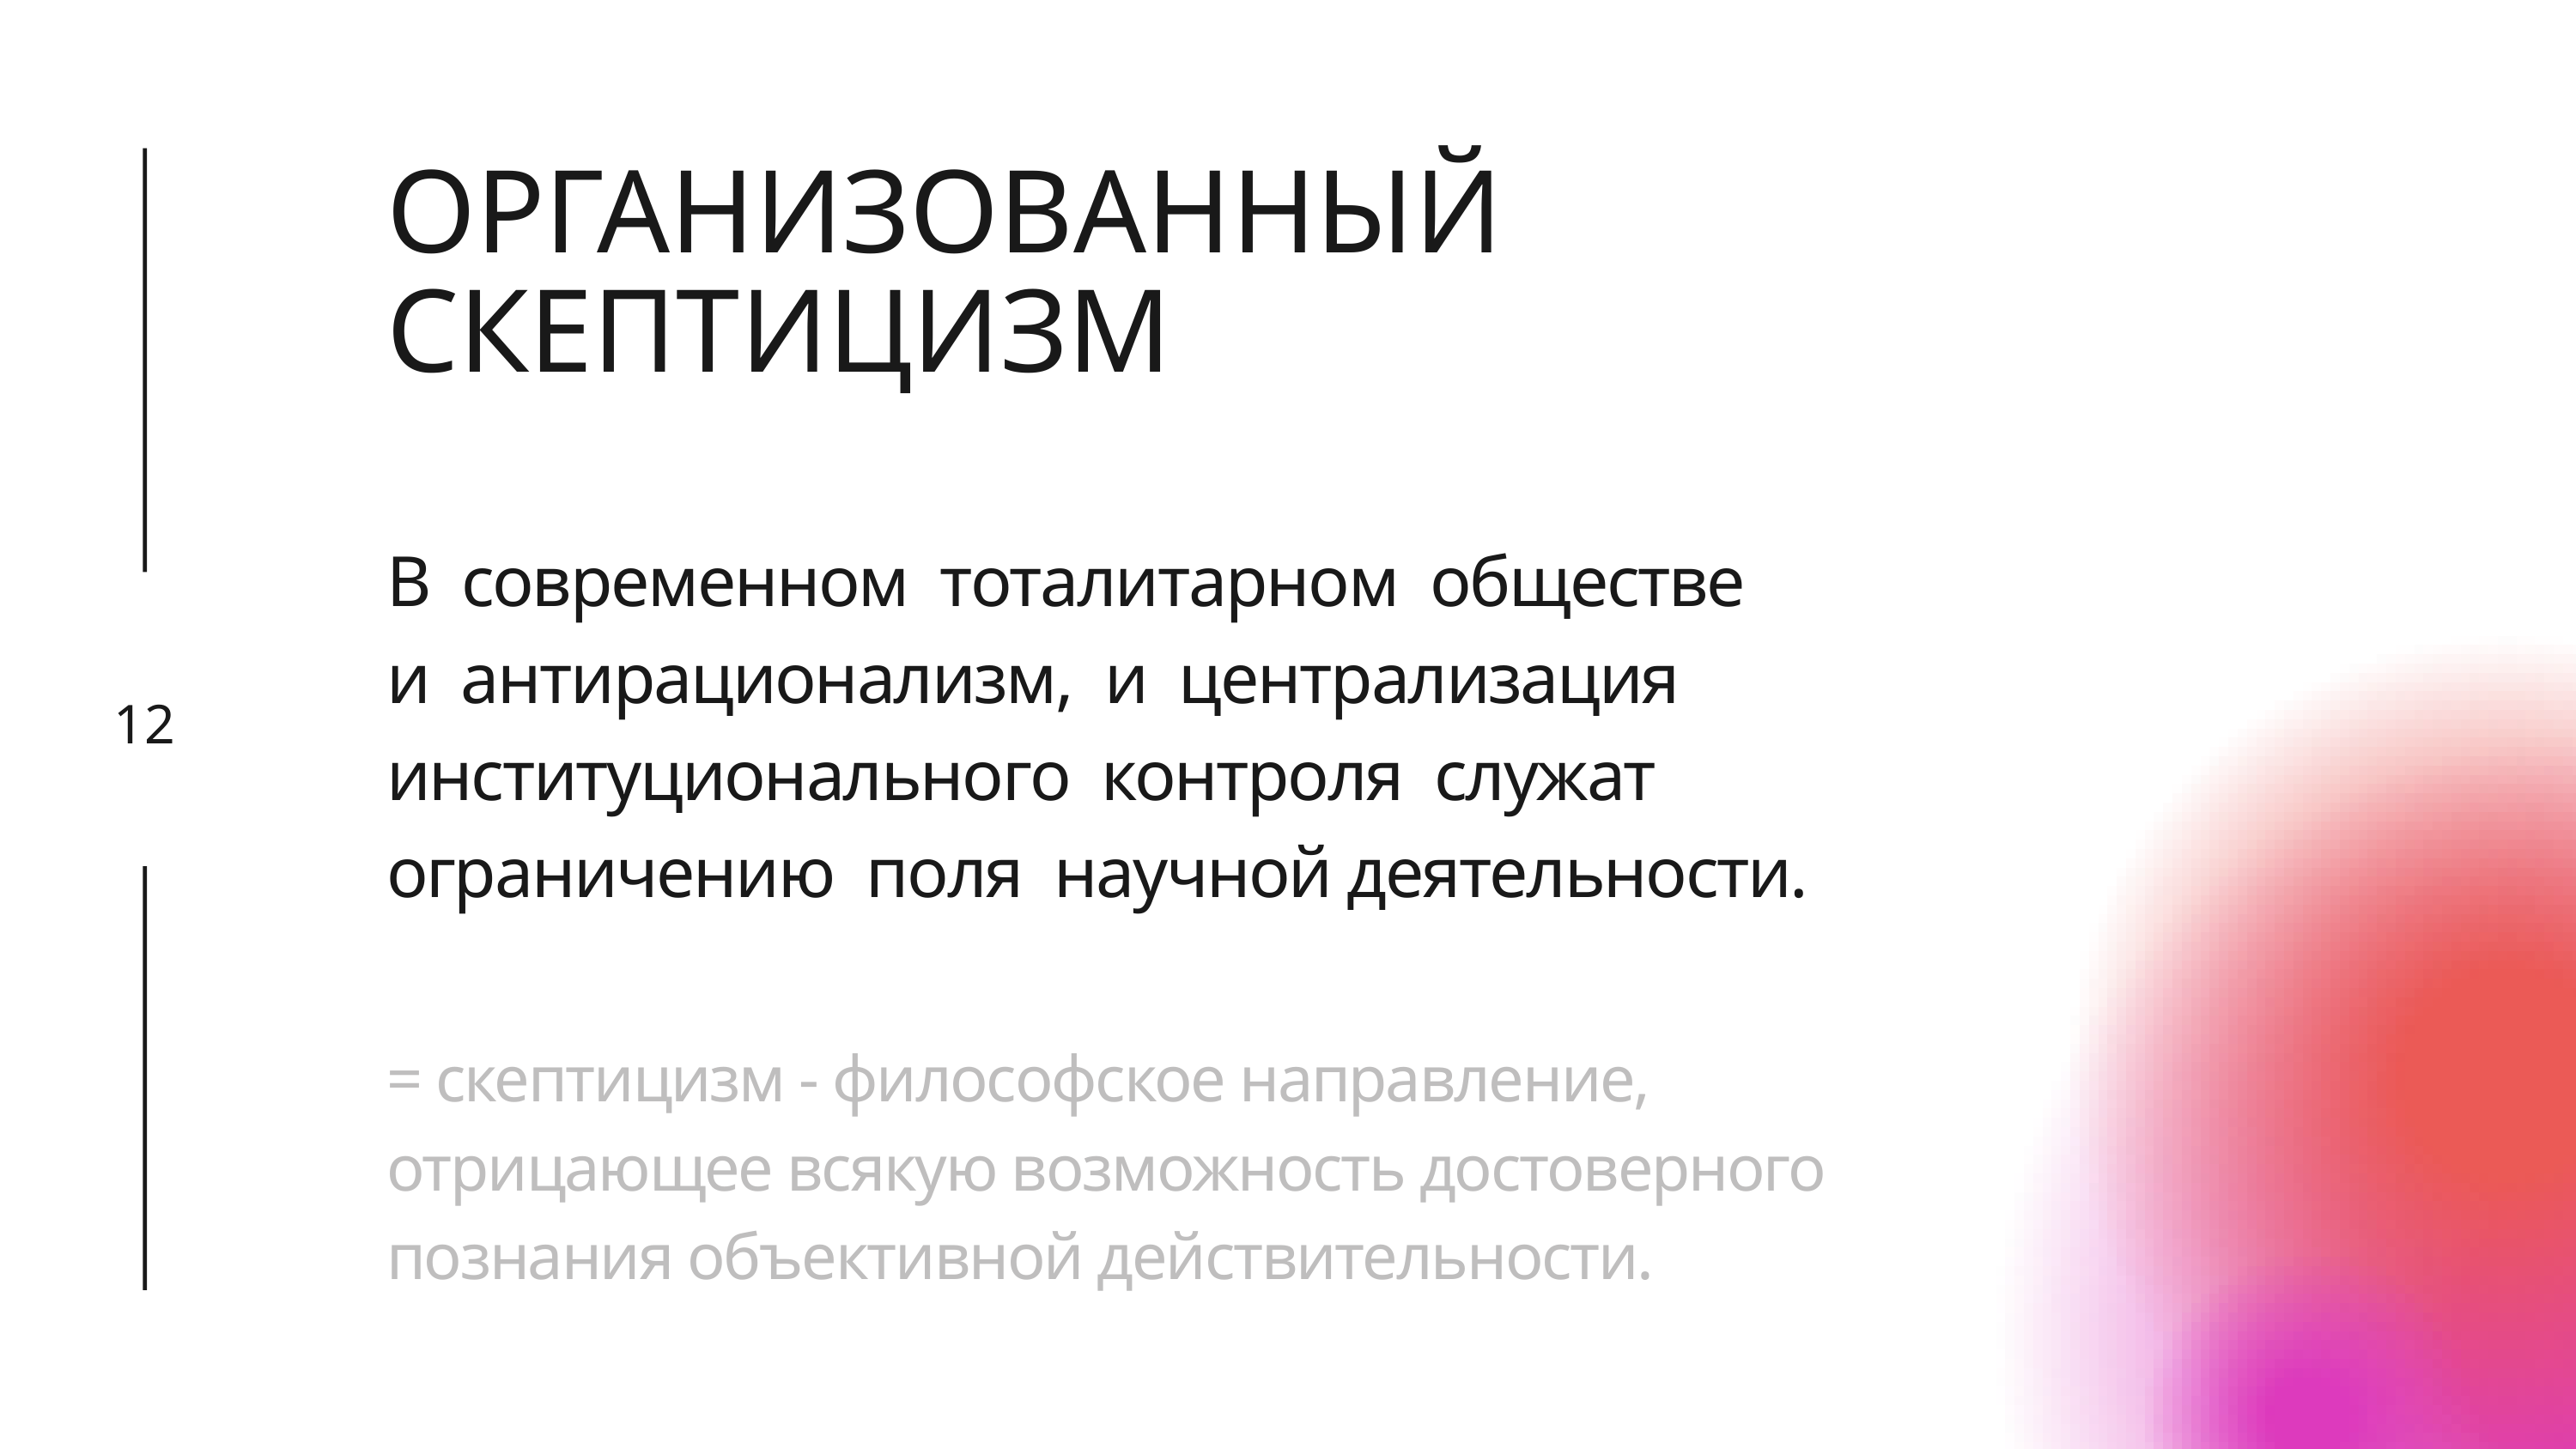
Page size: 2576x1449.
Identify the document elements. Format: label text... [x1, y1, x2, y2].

picture [1996, 636, 2576, 1449]
text_box ОРГАНИЗОВАННЫЙ СКЕПТИЦИЗМ [386, 156, 1702, 396]
text_box = скептицизм - философское направление, отрицающее всякую возможность достоверного познания объективной действительности. [386, 1026, 1944, 1292]
text_box [143, 866, 148, 1290]
text_box [143, 148, 148, 573]
text_box 12 [91, 679, 198, 755]
text_box В современном тоталитарном обществе и антирационализм, и централизация институционального контроля служат ограничению поля научной деятельности. [386, 523, 2092, 912]
